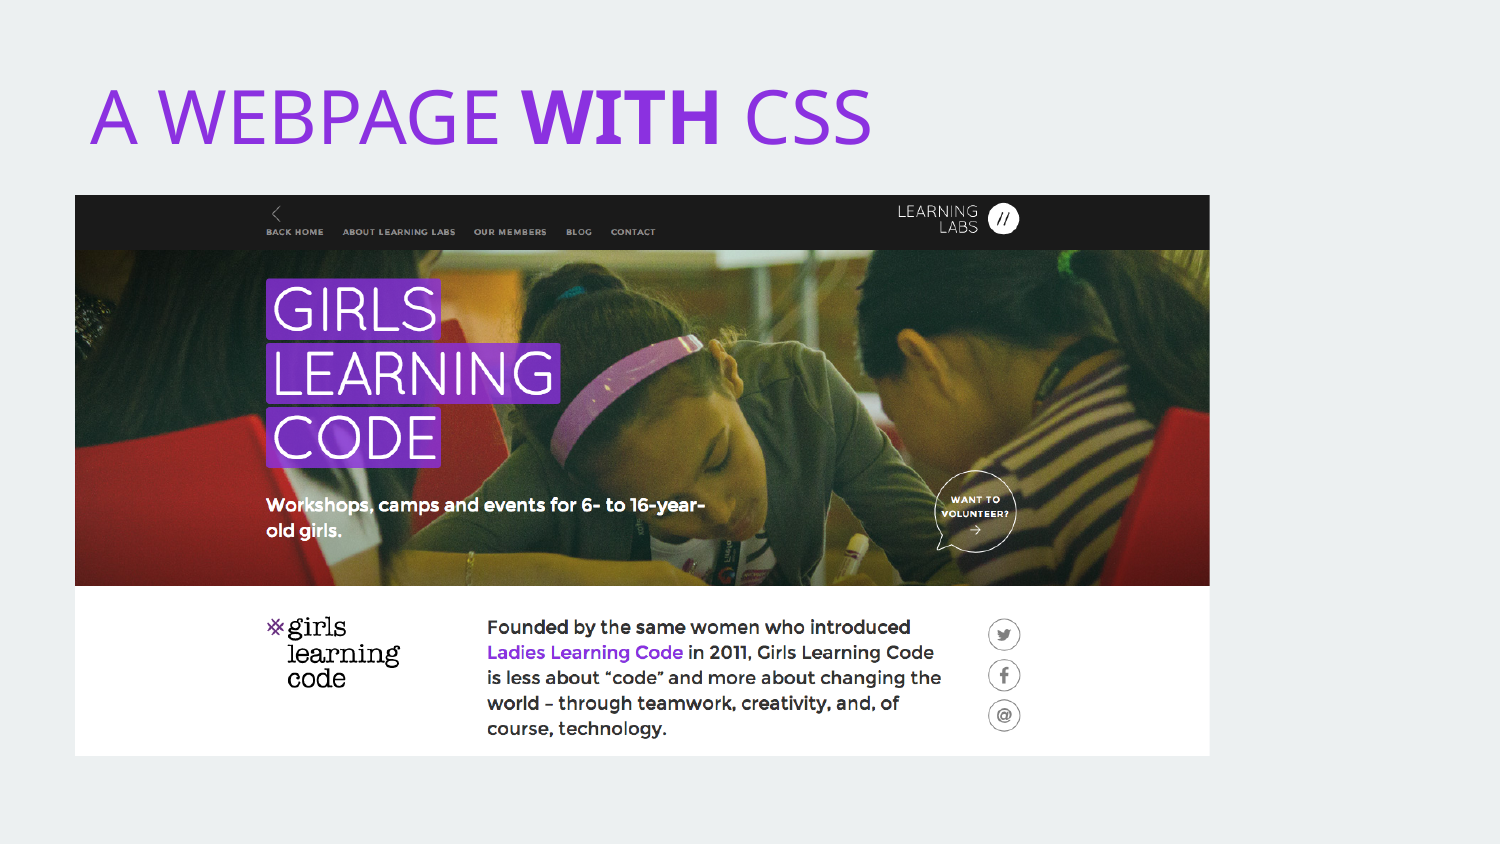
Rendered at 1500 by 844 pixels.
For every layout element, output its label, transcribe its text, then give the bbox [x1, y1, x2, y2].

picture [74, 195, 1210, 756]
title A WEBPAGE WITH CSS [75, 33, 1425, 175]
